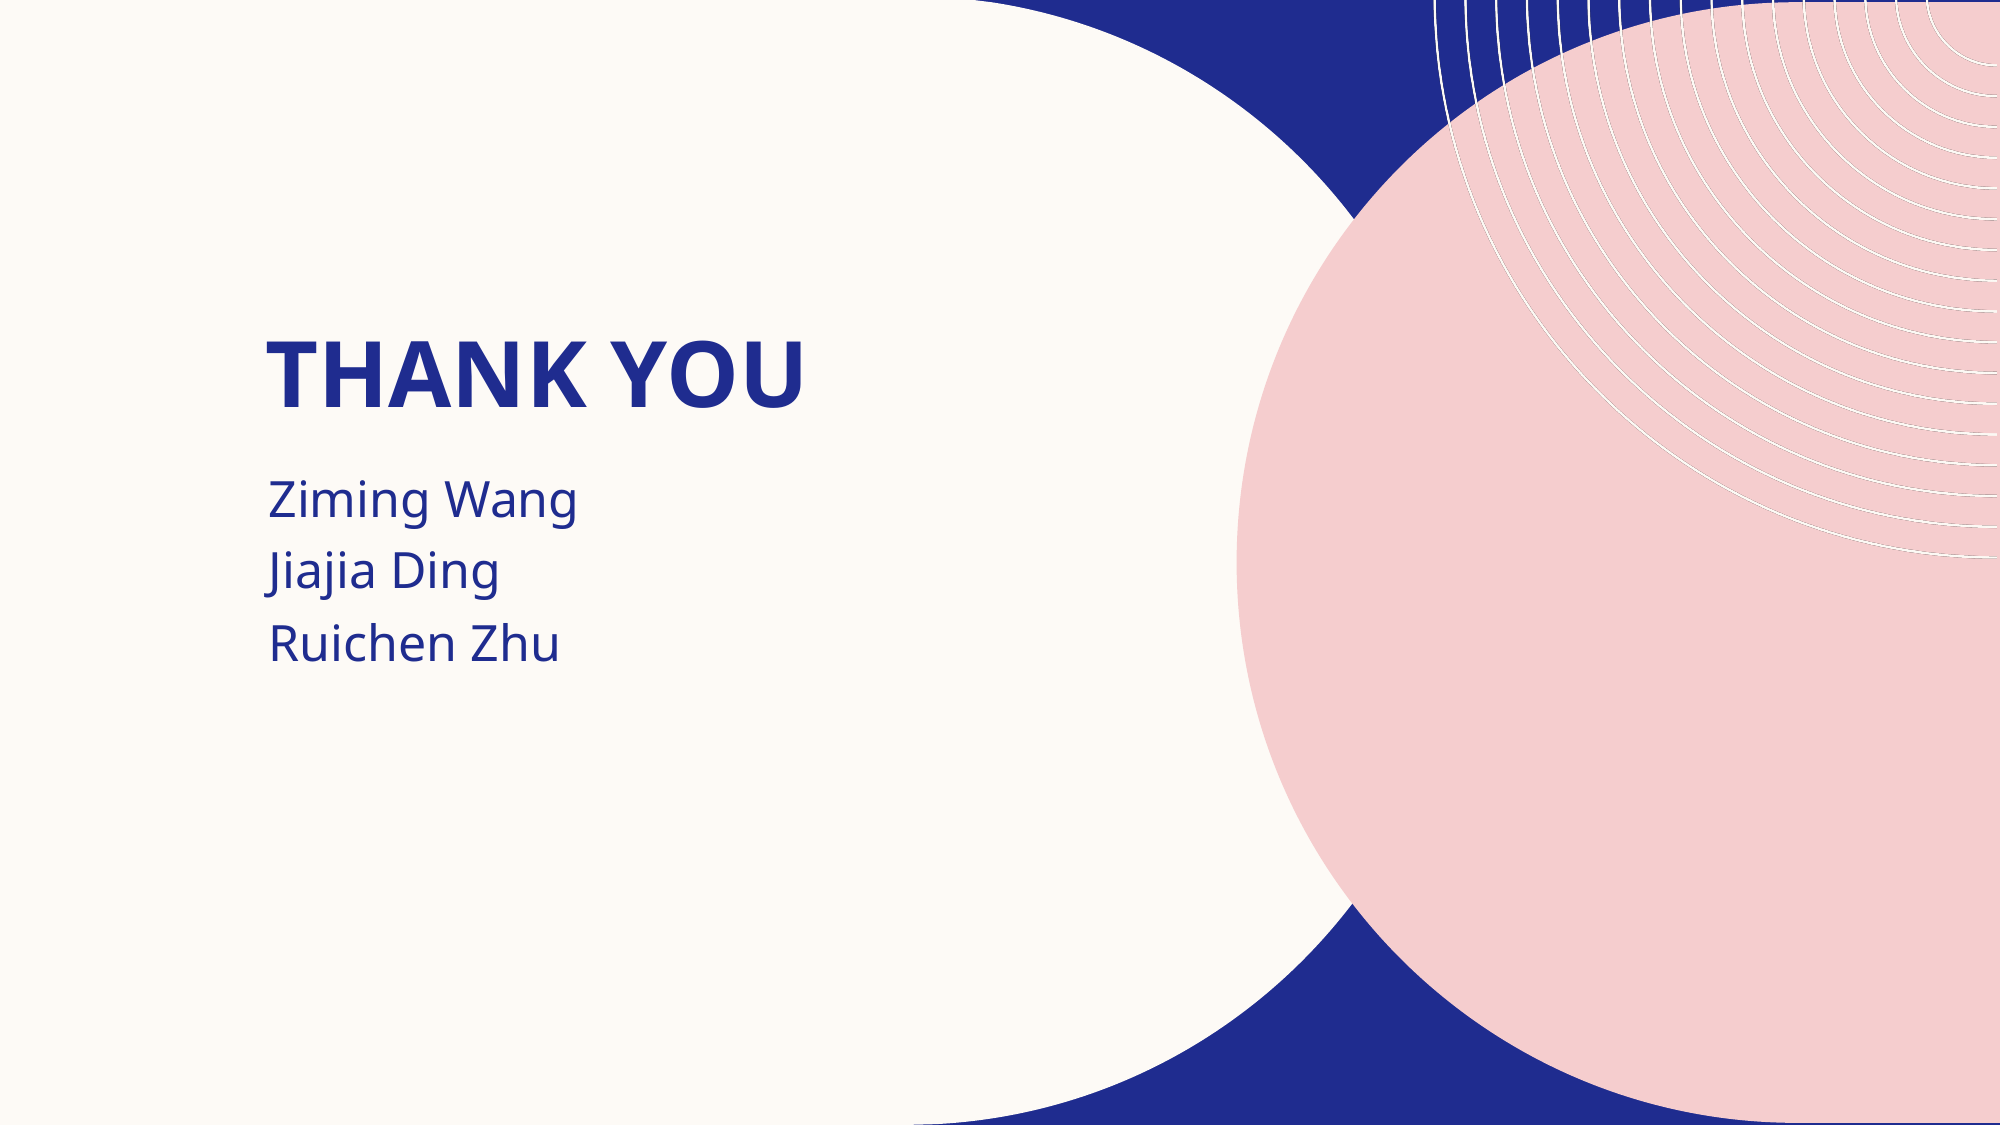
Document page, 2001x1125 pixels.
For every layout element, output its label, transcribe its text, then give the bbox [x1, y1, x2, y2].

subtitle Ziming Wang Jiajia Ding Ruichen Zhu [253, 467, 938, 824]
title THANK YOU [250, 323, 935, 434]
picture [1433, 0, 1997, 559]
